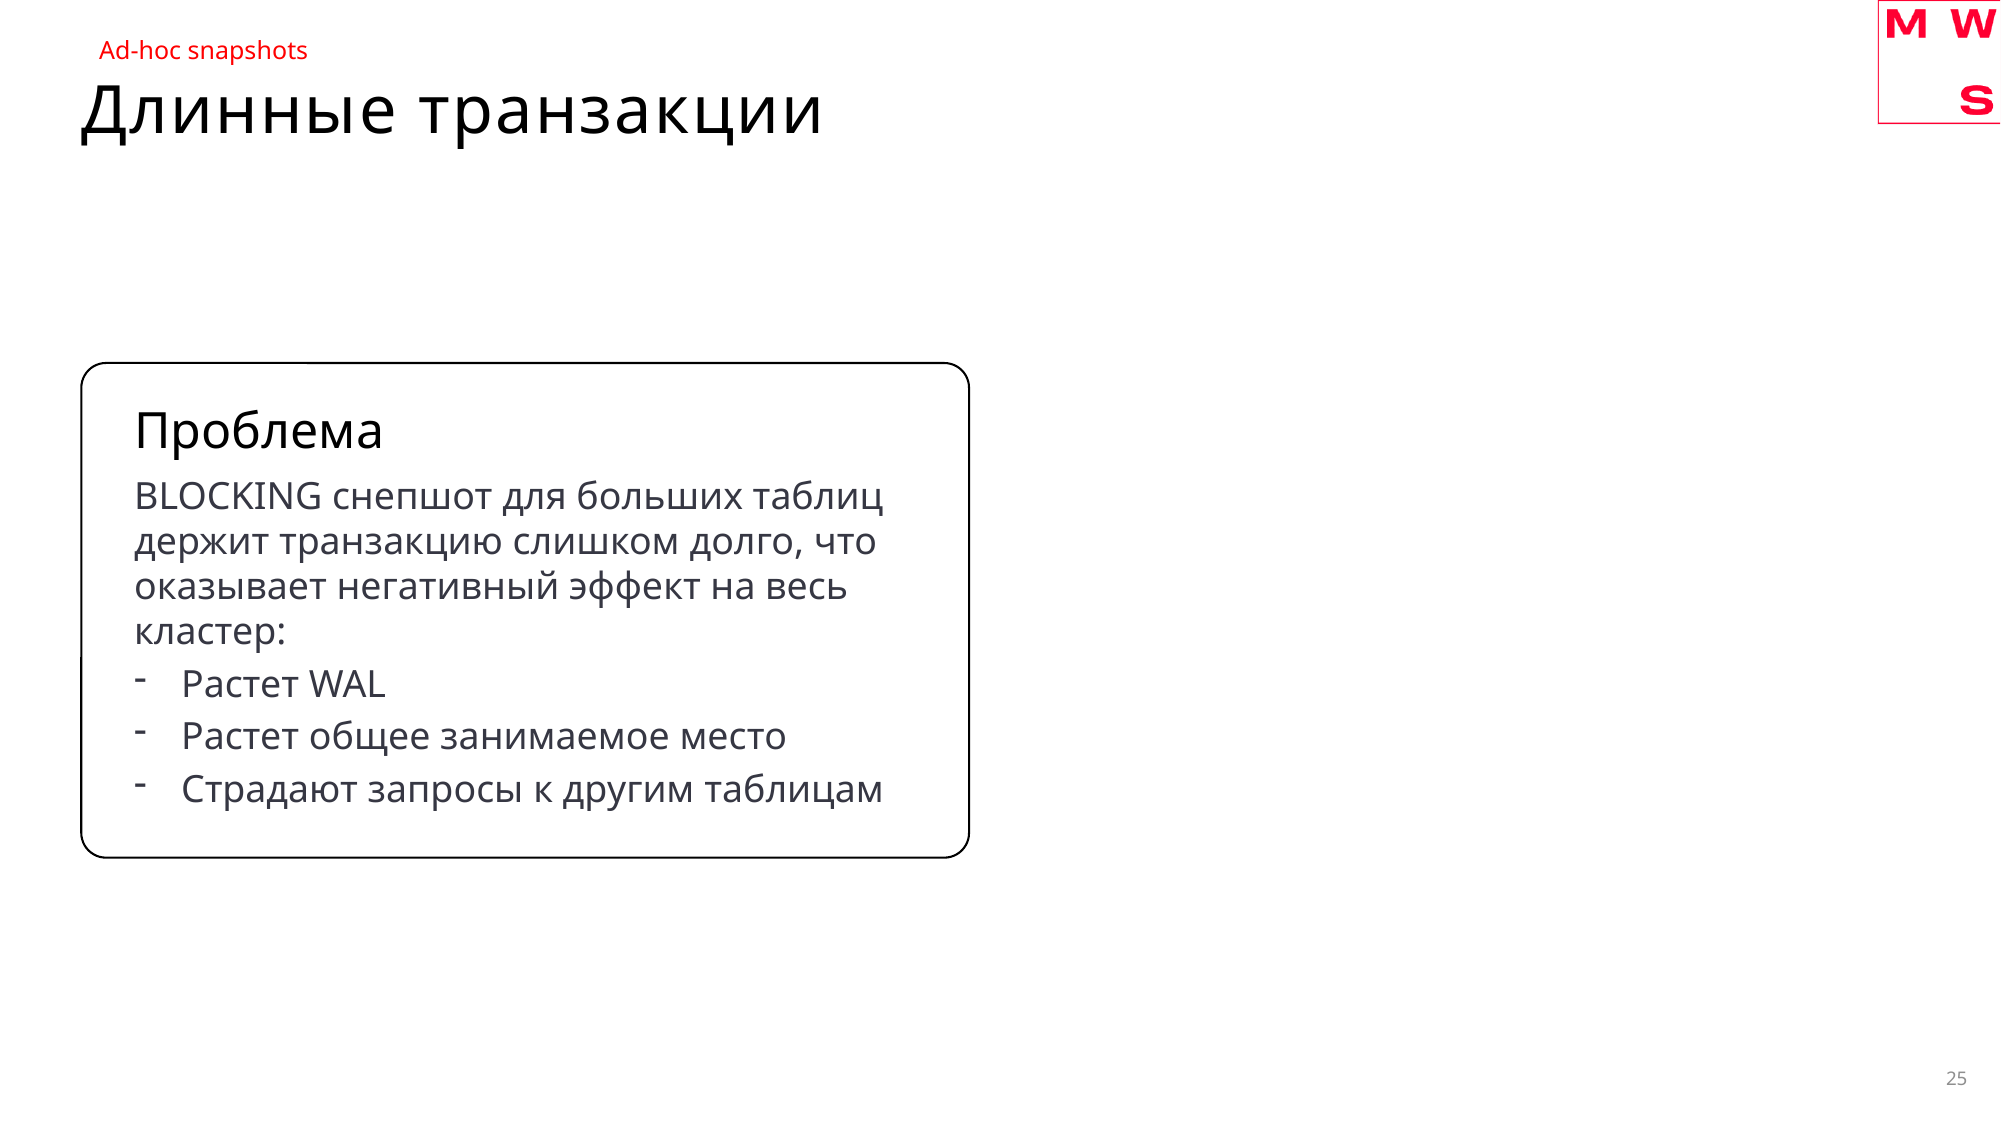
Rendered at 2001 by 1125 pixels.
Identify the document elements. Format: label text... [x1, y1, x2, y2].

picture [1876, 0, 2001, 125]
list Проблема [134, 409, 747, 459]
slide_number 25 [1882, 1067, 1968, 1097]
text_box Ad-hoc snapshots [83, 26, 1849, 75]
list BLOCKING снепшот для больших таблиц держит транзакцию слишком долго, что оказывает негативный эффект на весь кластер: Растет WAL Растет общее занимаемое место Страдают запросы к другим таблицам [134, 472, 913, 618]
title Длинные транзакции [81, 75, 1847, 135]
text_box [79, 360, 972, 860]
